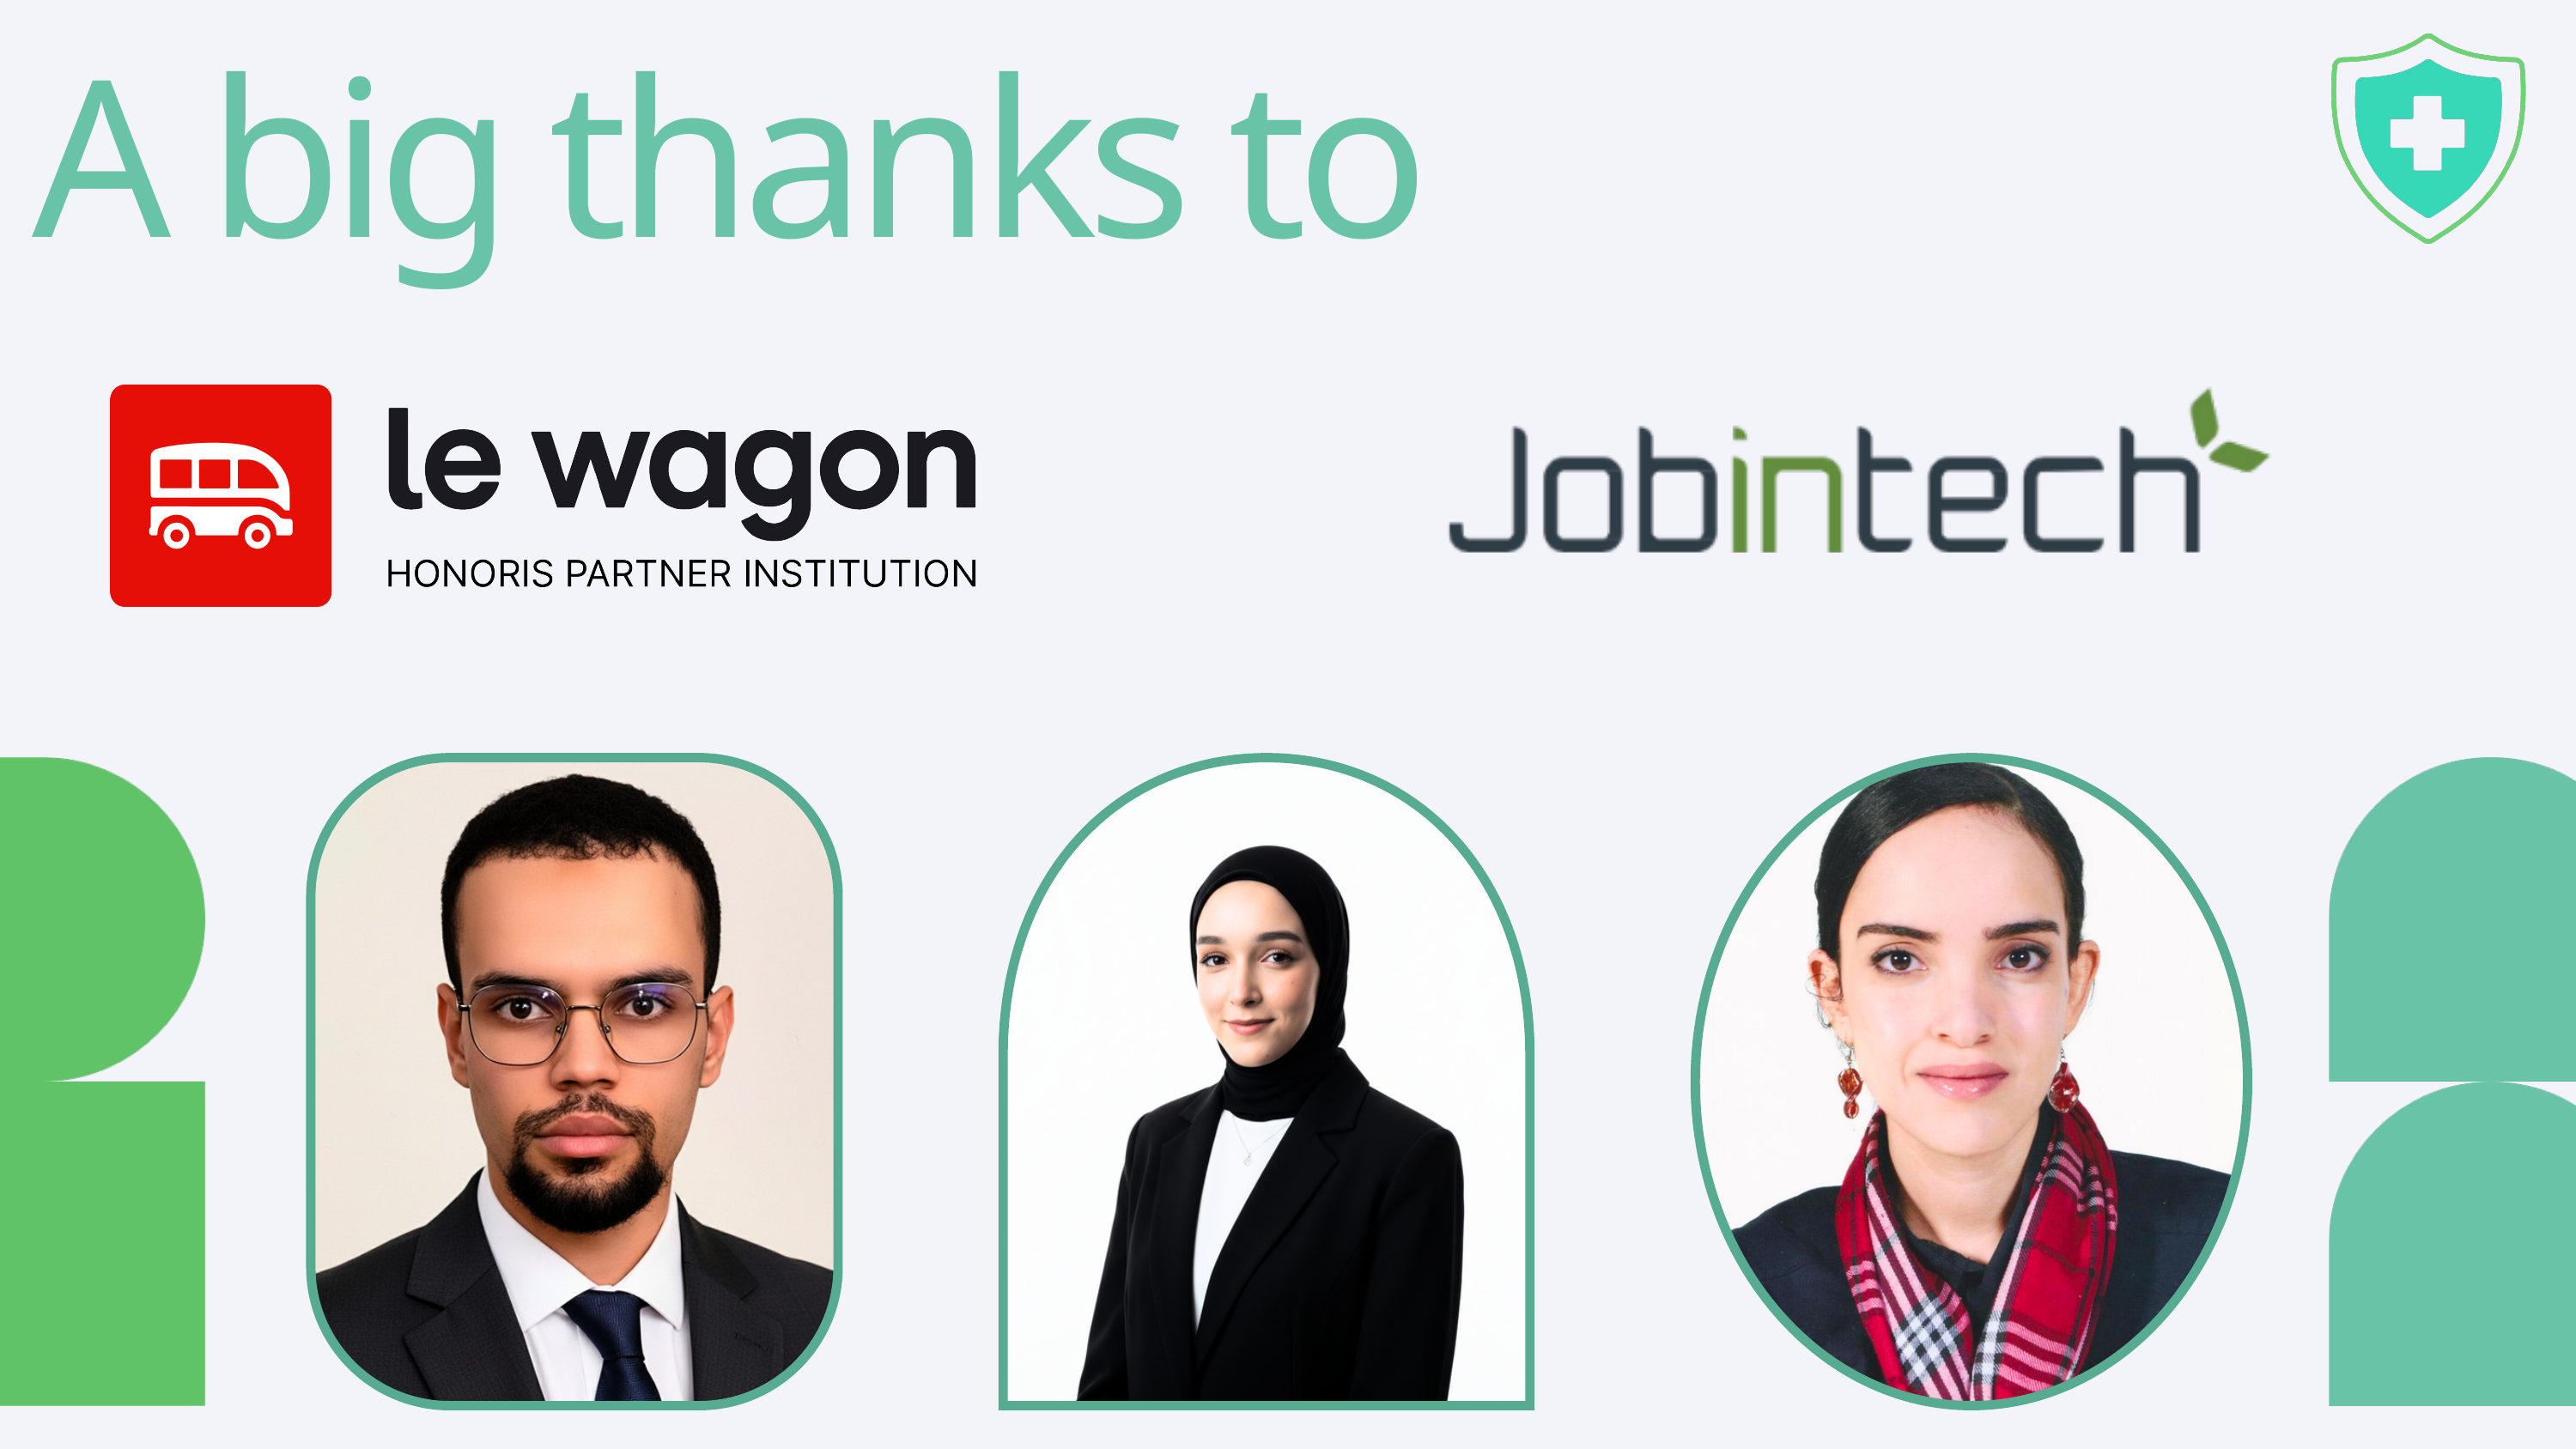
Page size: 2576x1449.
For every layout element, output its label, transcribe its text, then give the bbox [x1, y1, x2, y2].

text_box [0, 757, 205, 1406]
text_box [1694, 757, 2248, 1406]
text_box [2329, 757, 2576, 1406]
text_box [1002, 757, 1530, 1406]
text_box [2329, 33, 2528, 244]
text_box A big thanks to [32, 0, 1757, 282]
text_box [310, 757, 839, 1406]
text_box [1288, 299, 2432, 642]
picture [106, 380, 977, 611]
